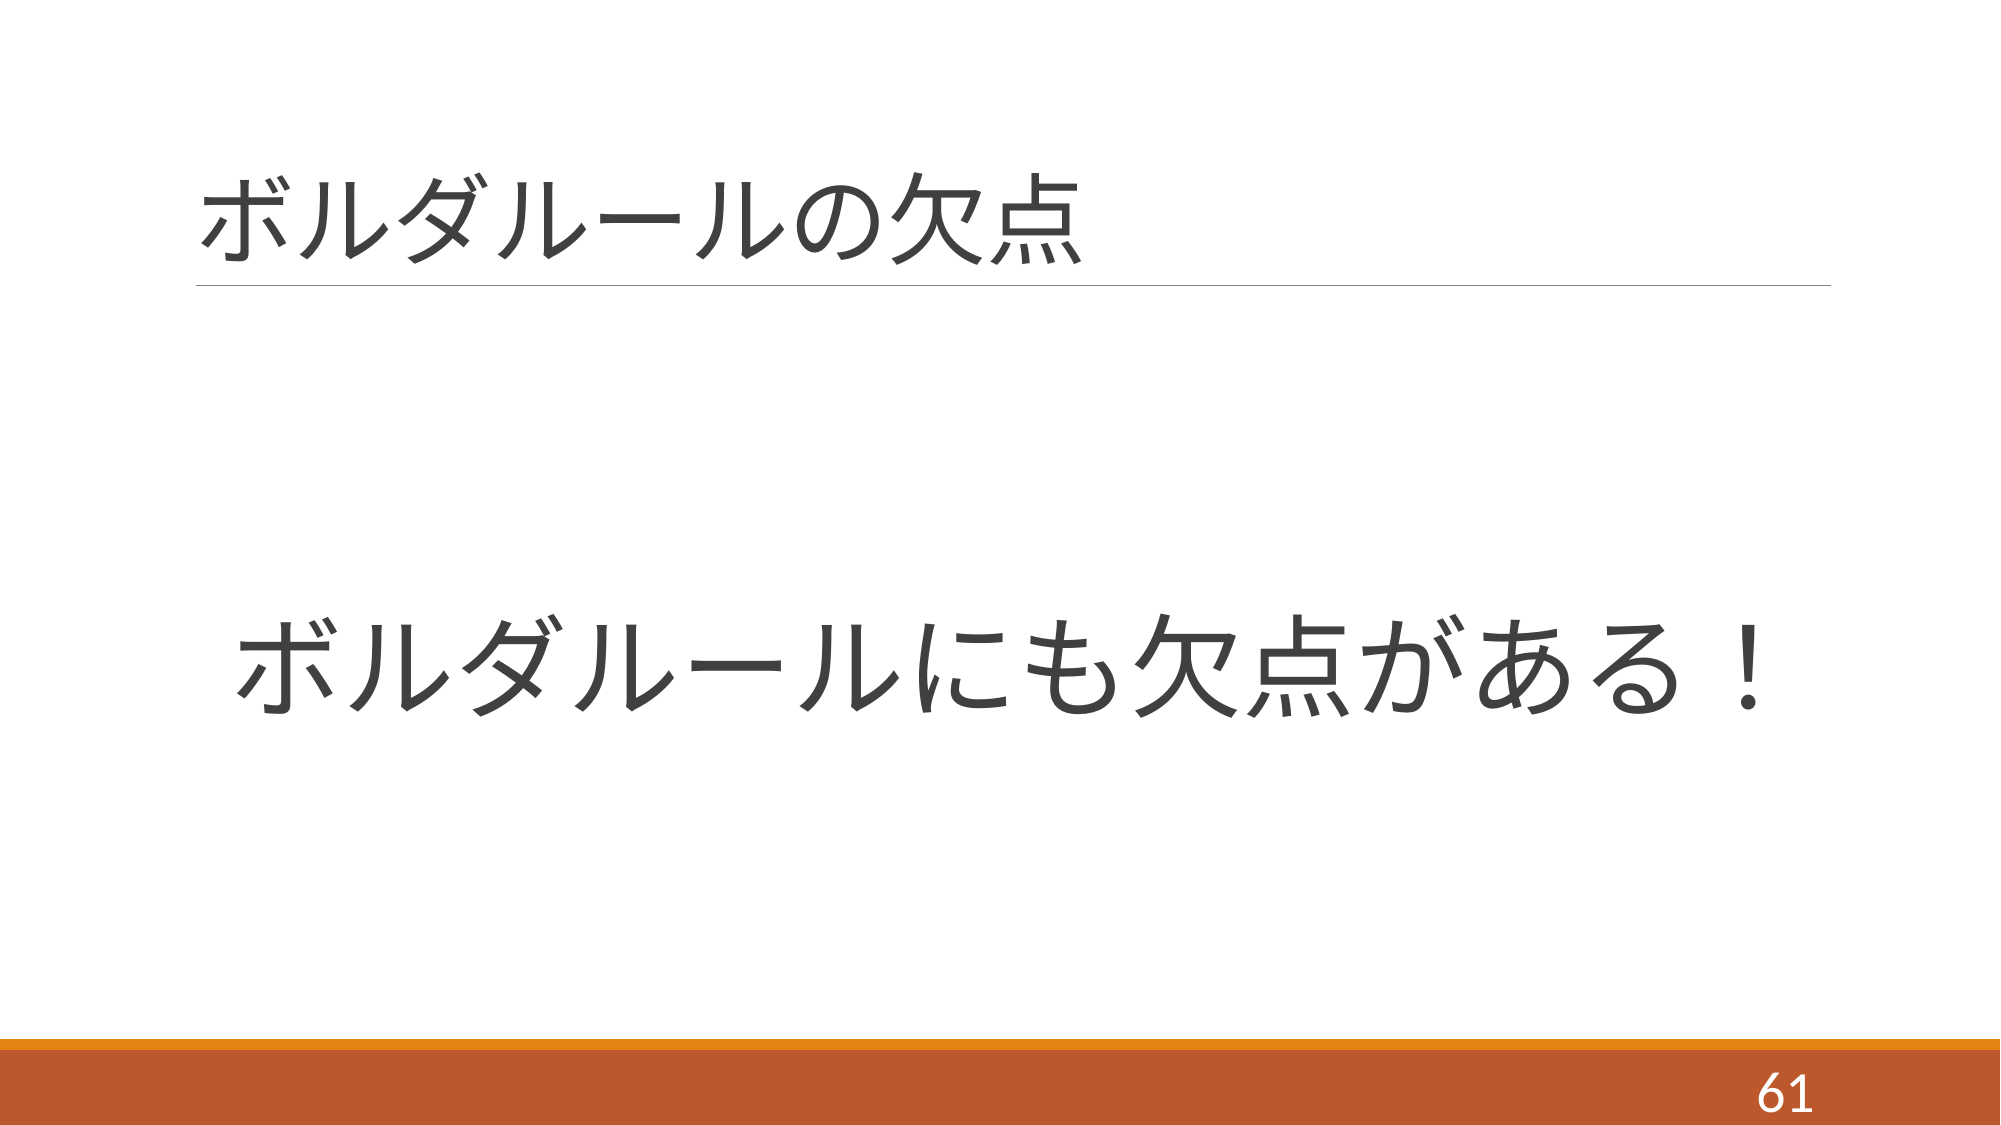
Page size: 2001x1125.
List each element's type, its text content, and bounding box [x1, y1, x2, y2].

list ボルダルールにも欠点がある！ [180, 302, 1830, 963]
title ボルダルールの欠点 [180, 47, 1830, 285]
slide_number 60 [1414, 1059, 1830, 1120]
